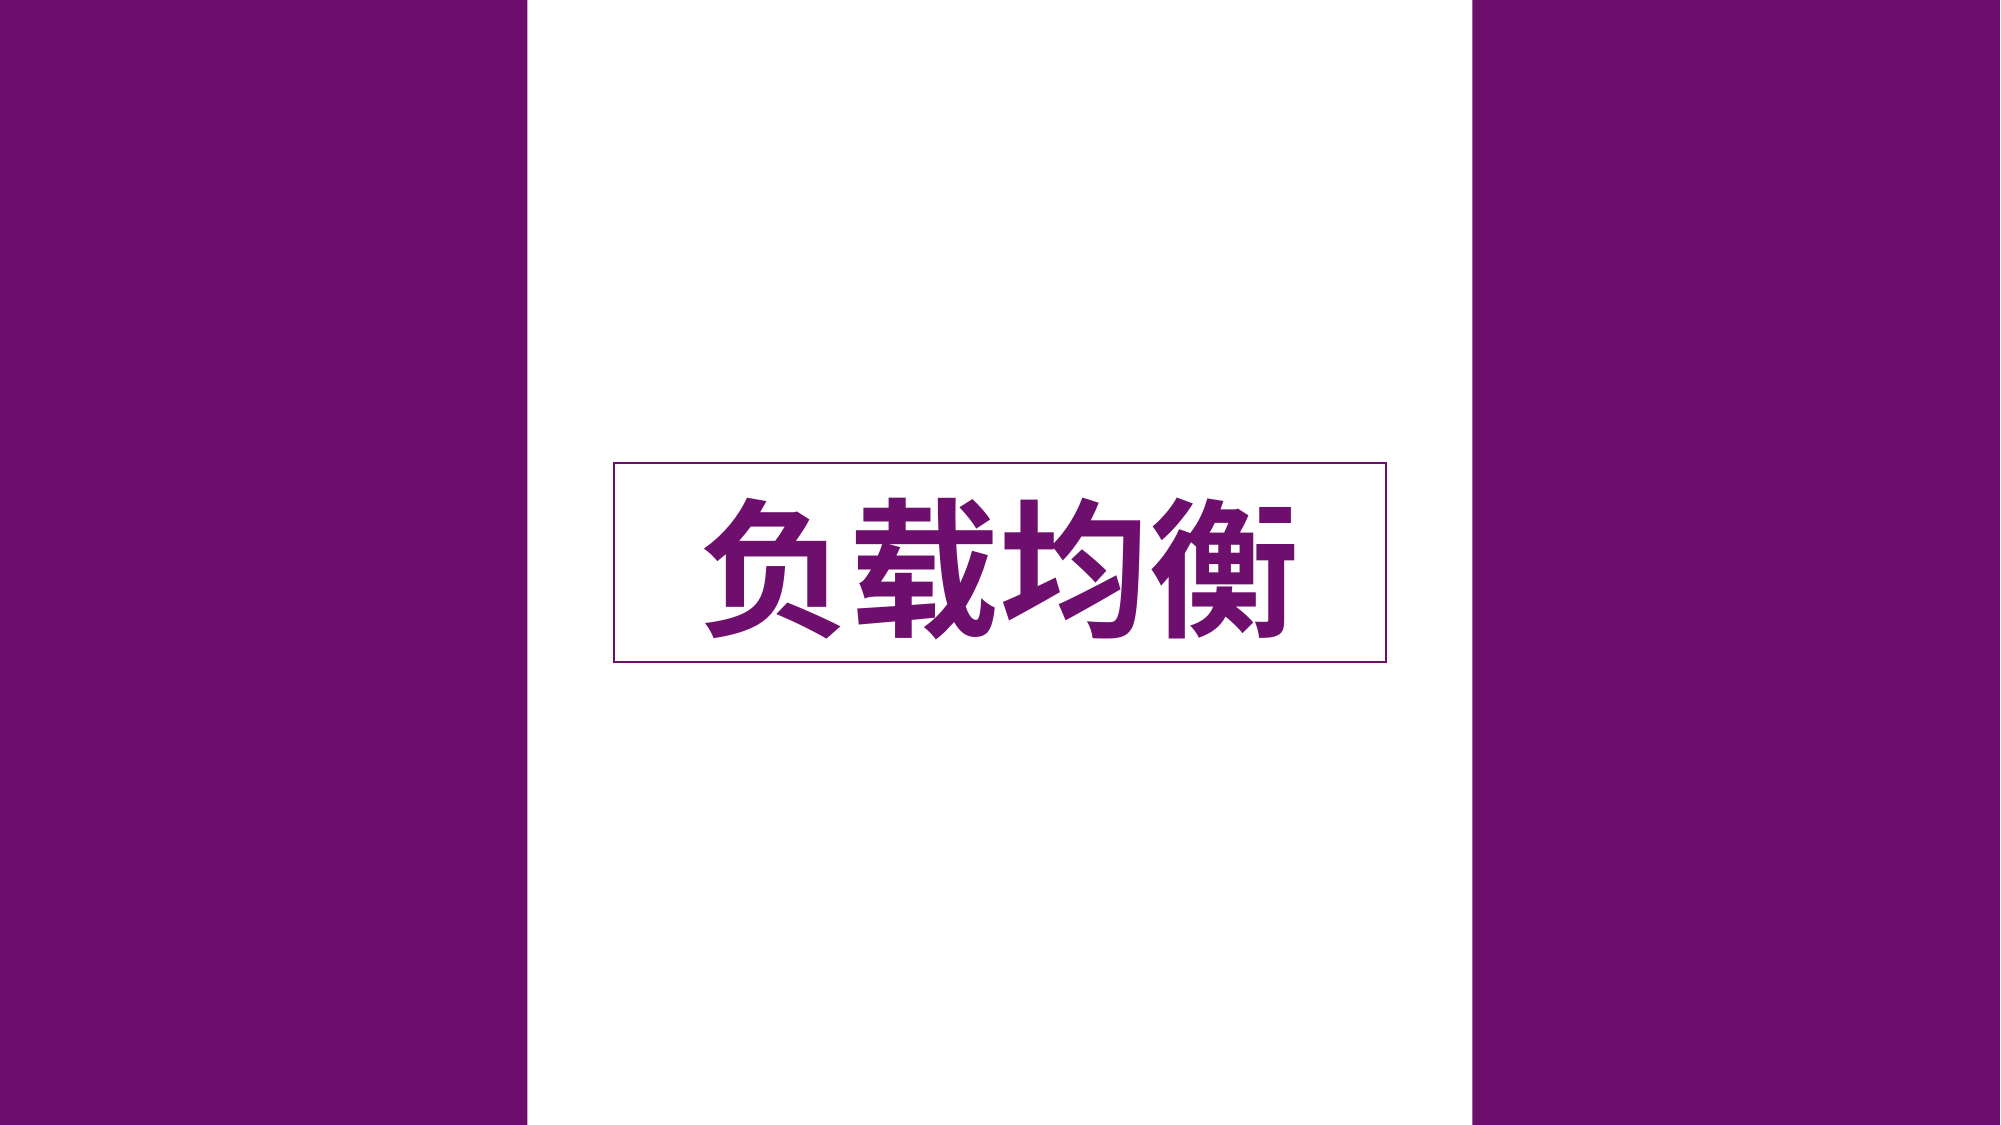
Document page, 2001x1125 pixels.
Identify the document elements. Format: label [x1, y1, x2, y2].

text_box [1471, 0, 2000, 1125]
text_box [0, 0, 529, 1125]
text_box [613, 463, 1387, 665]
